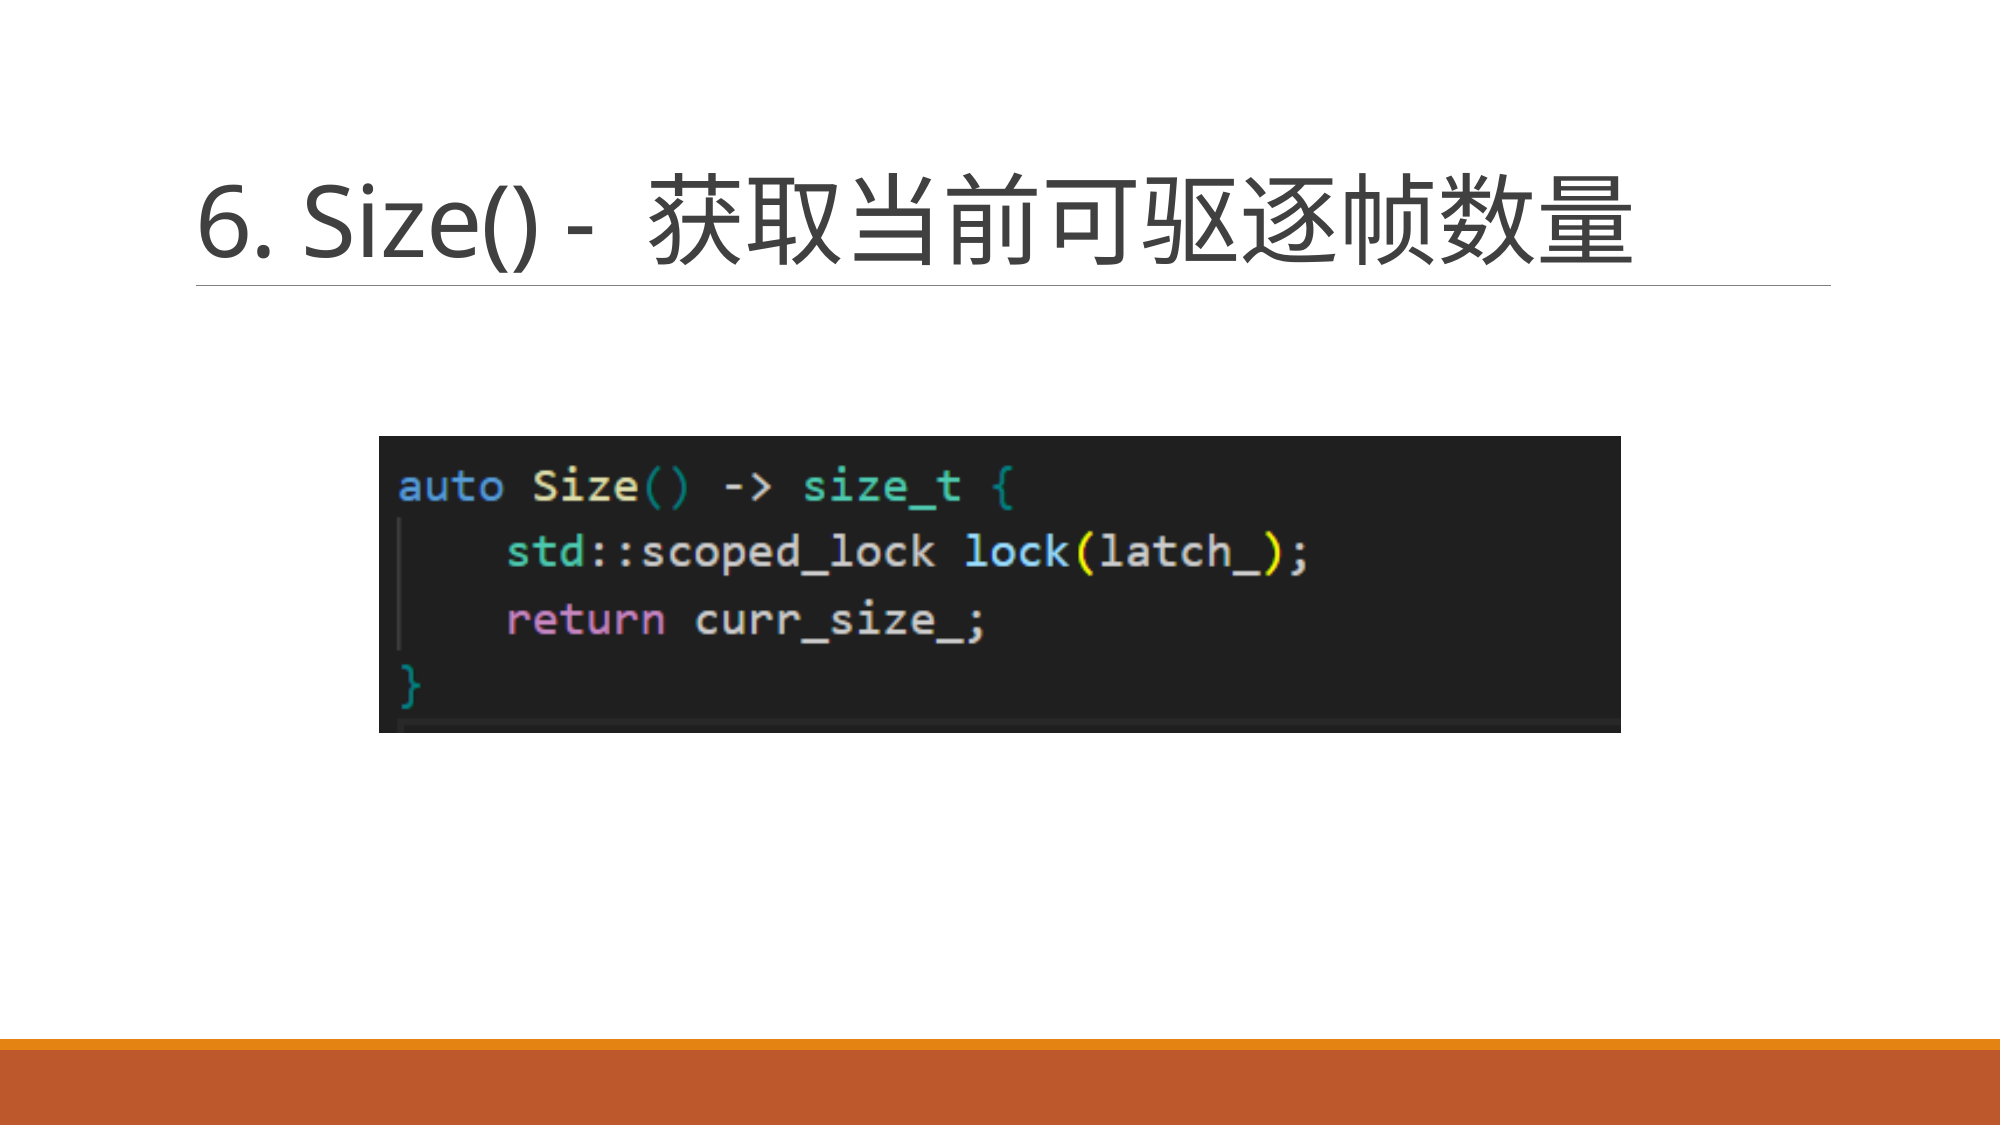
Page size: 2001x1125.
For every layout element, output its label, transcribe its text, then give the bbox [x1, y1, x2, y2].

picture [378, 435, 1622, 733]
title 6. Size() - 获取当前可驱逐帧数量 [180, 47, 1830, 285]
